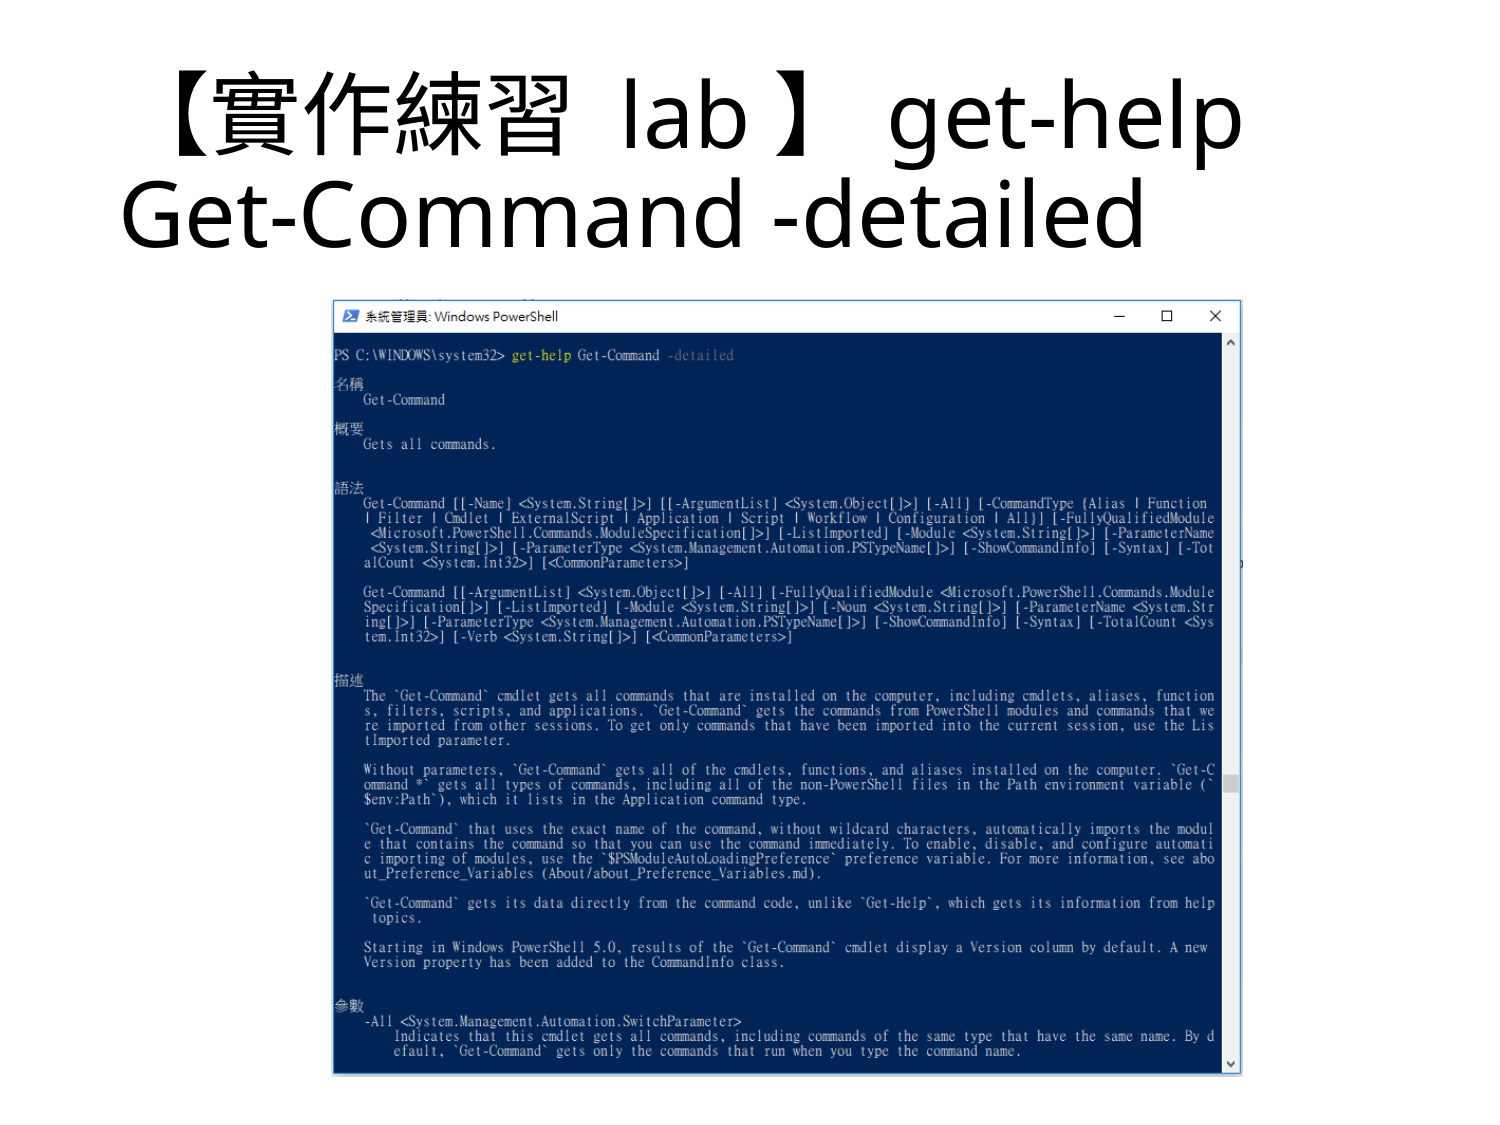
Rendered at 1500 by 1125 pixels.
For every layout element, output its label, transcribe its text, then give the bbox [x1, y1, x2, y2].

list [331, 299, 1243, 1077]
title 【實作練習 lab】get-help Get-Command -detailed [103, 59, 1397, 278]
